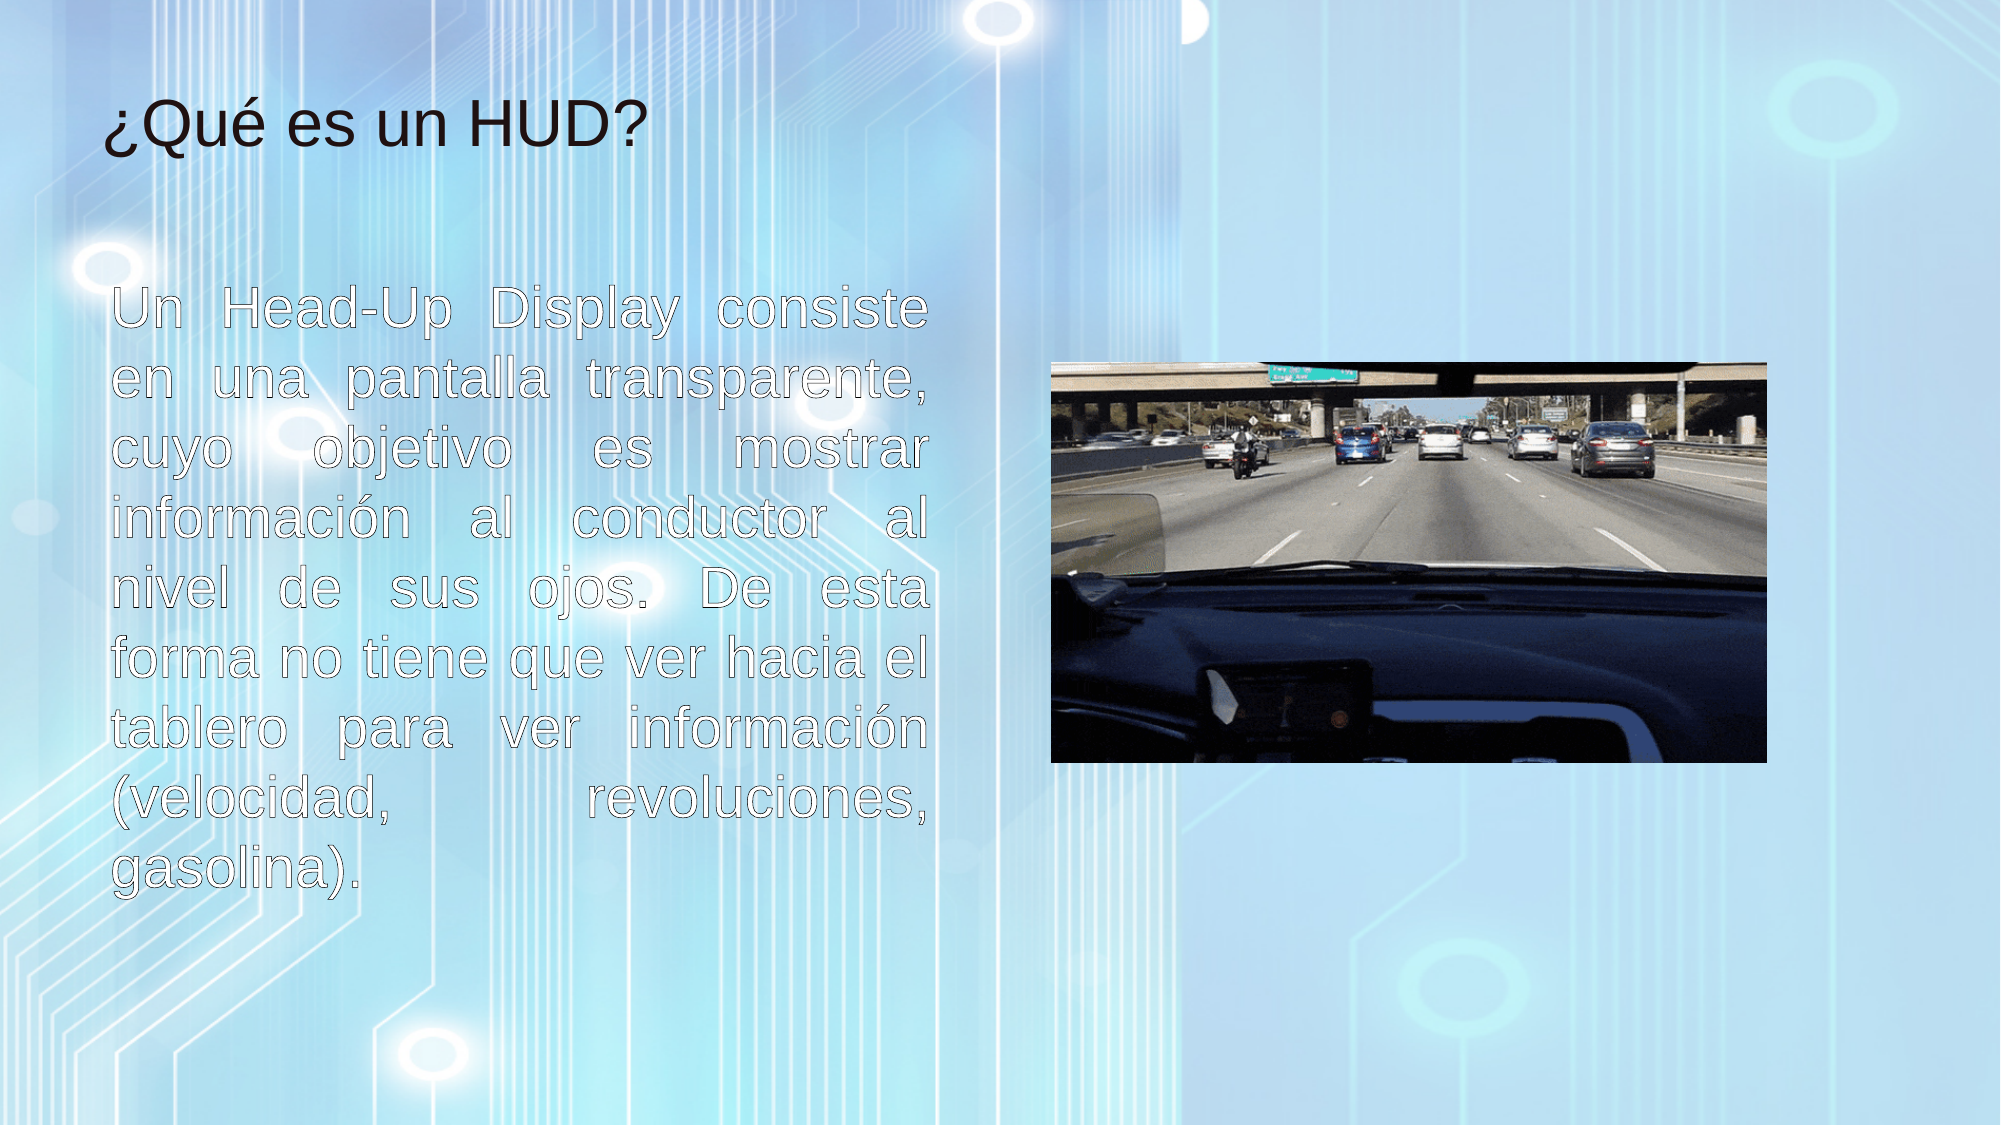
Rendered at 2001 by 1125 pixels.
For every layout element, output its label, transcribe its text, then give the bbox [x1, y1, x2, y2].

picture [0, 0, 2001, 1125]
text_box Un Head-Up Display consiste en una pantalla transparente, cuyo objetivo es mostrar información al conductor al nivel de sus ojos. De esta forma no tiene que ver hacia el tablero para ver información (velocidad, revoluciones, gasolina). [95, 261, 946, 907]
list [1051, 362, 1767, 763]
title ¿Qué es un HUD? [86, 77, 1410, 162]
